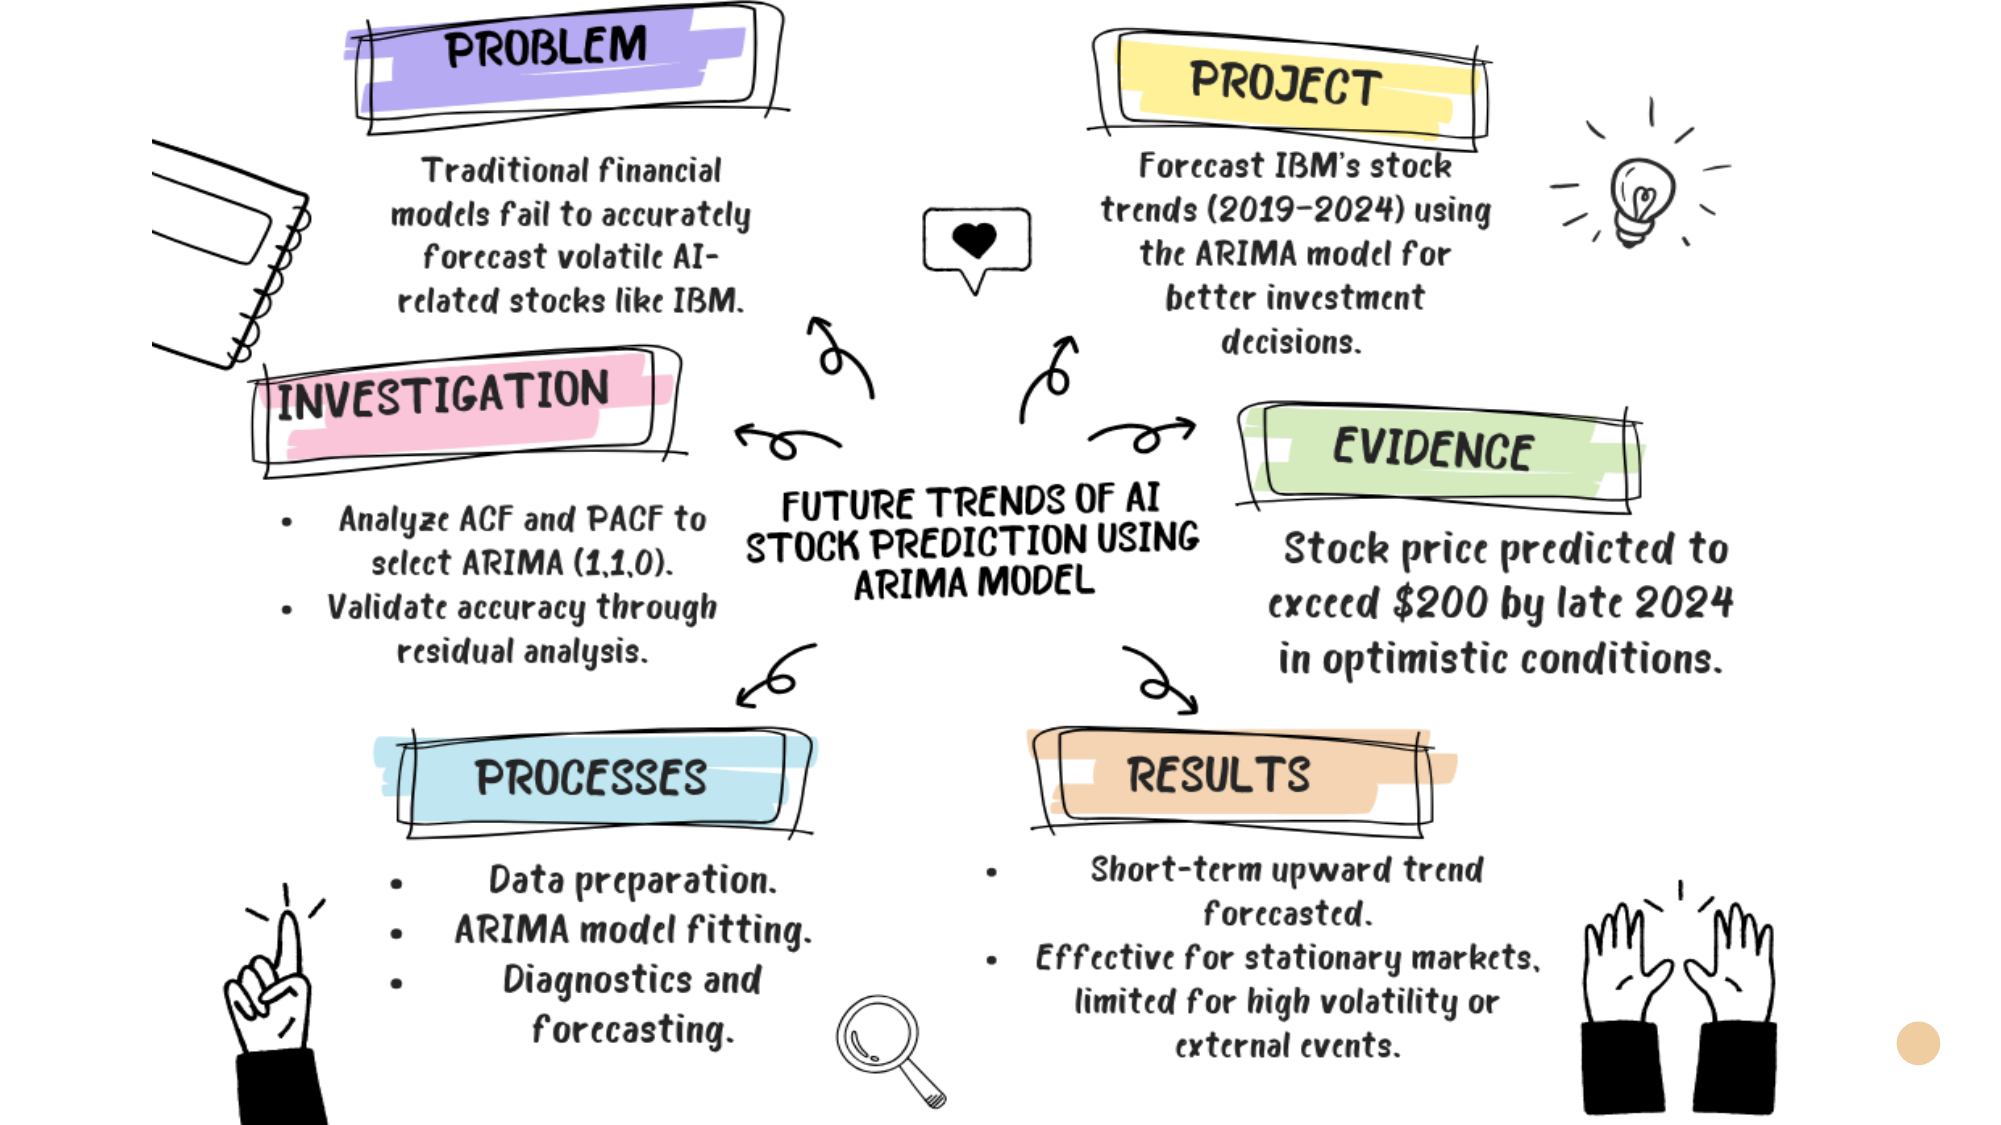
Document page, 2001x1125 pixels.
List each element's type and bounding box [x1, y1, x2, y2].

picture [152, 0, 1803, 1125]
